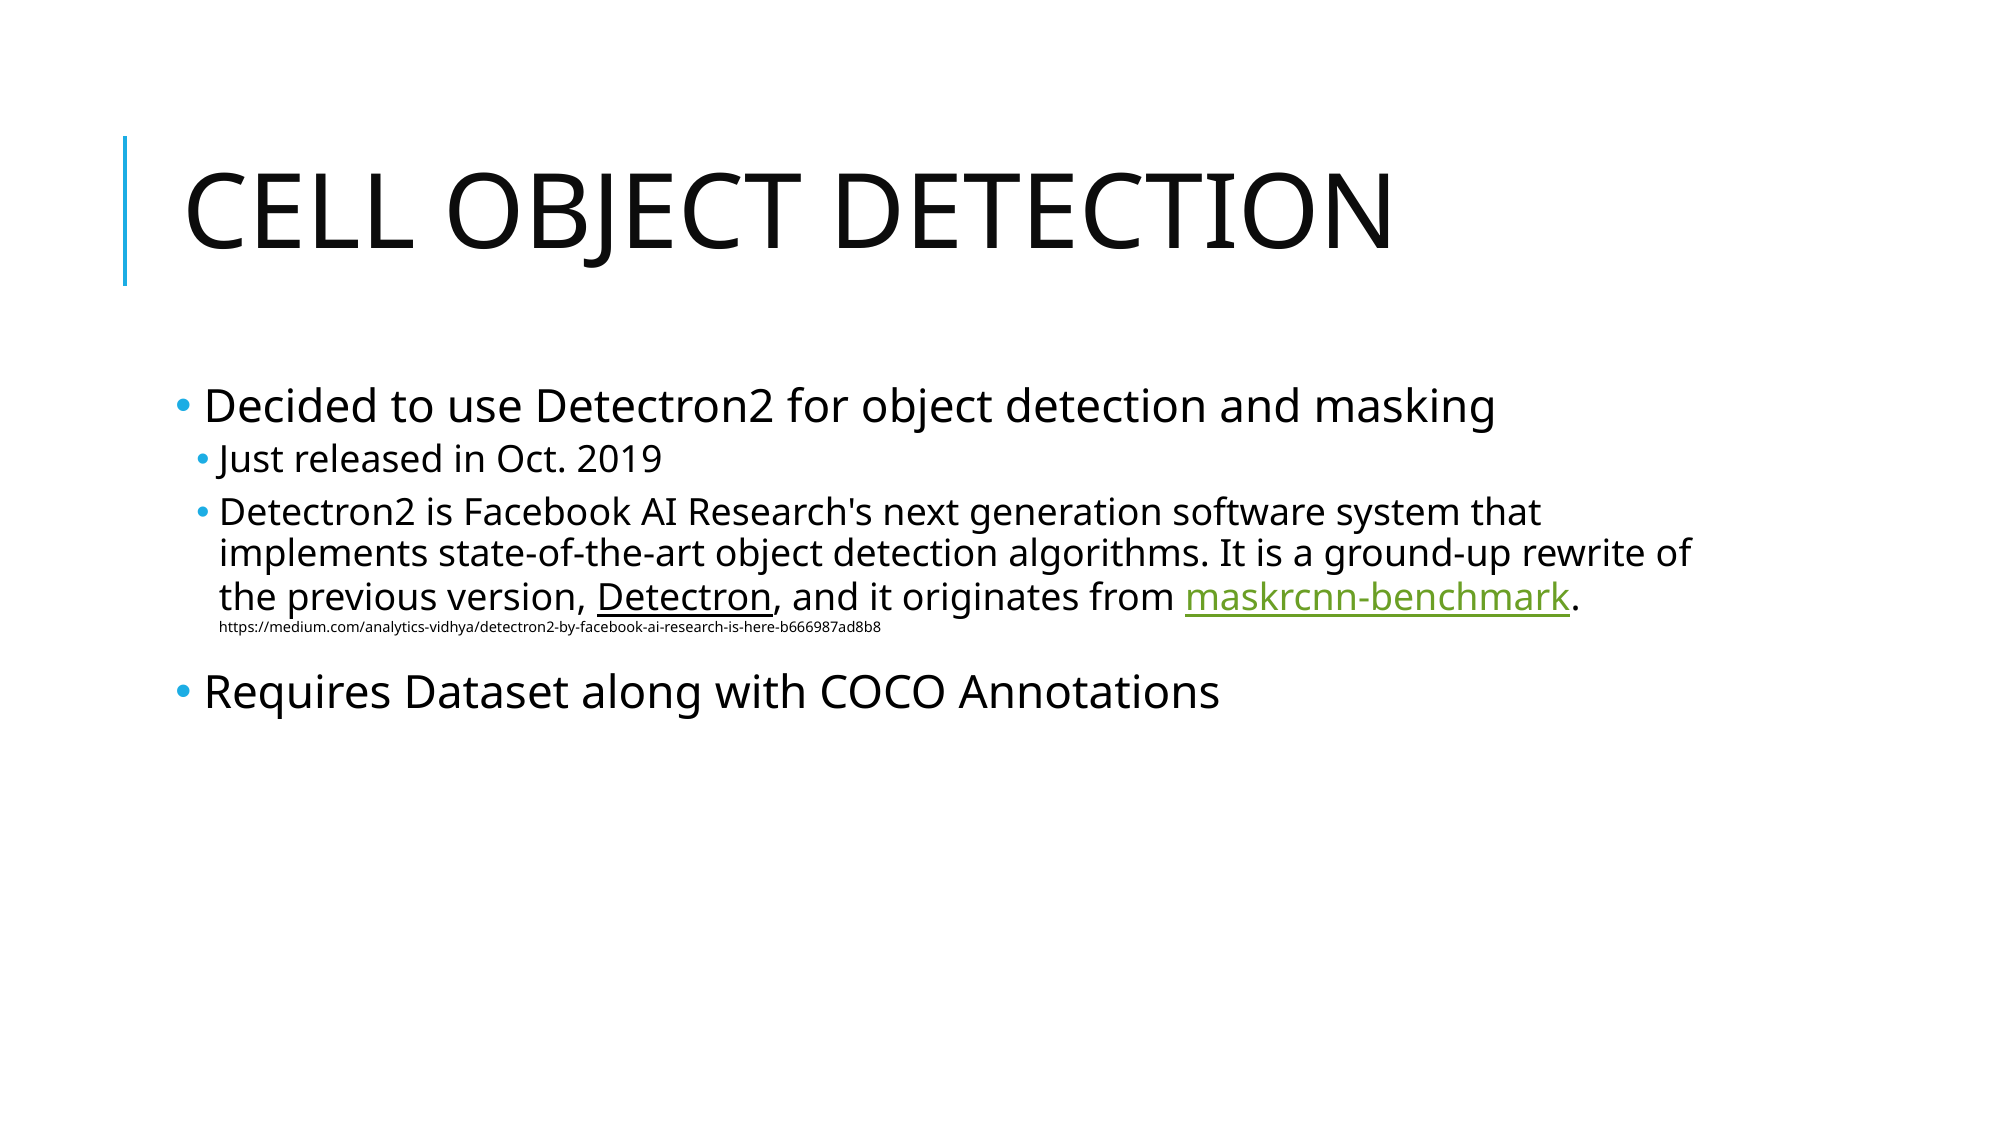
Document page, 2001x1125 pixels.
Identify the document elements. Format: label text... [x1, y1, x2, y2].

title CELL OBJECT DETECTION [168, 96, 1763, 342]
list Decided to use Detectron2 for object detection and masking Just released in Oct. 2019 Detectron2 is Facebook AI Research's next generation software system that implements state-of-the-art object detection algorithms. It is a ground-up rewrite of the previous version, Detectron, and it originates from maskrcnn-benchmark. https://medium.com/analytics-vidhya/detectron2-by-facebook-ai-research-is-here-b666987ad8b8 Requires Dataset along with COCO Annotations [168, 375, 1763, 1035]
